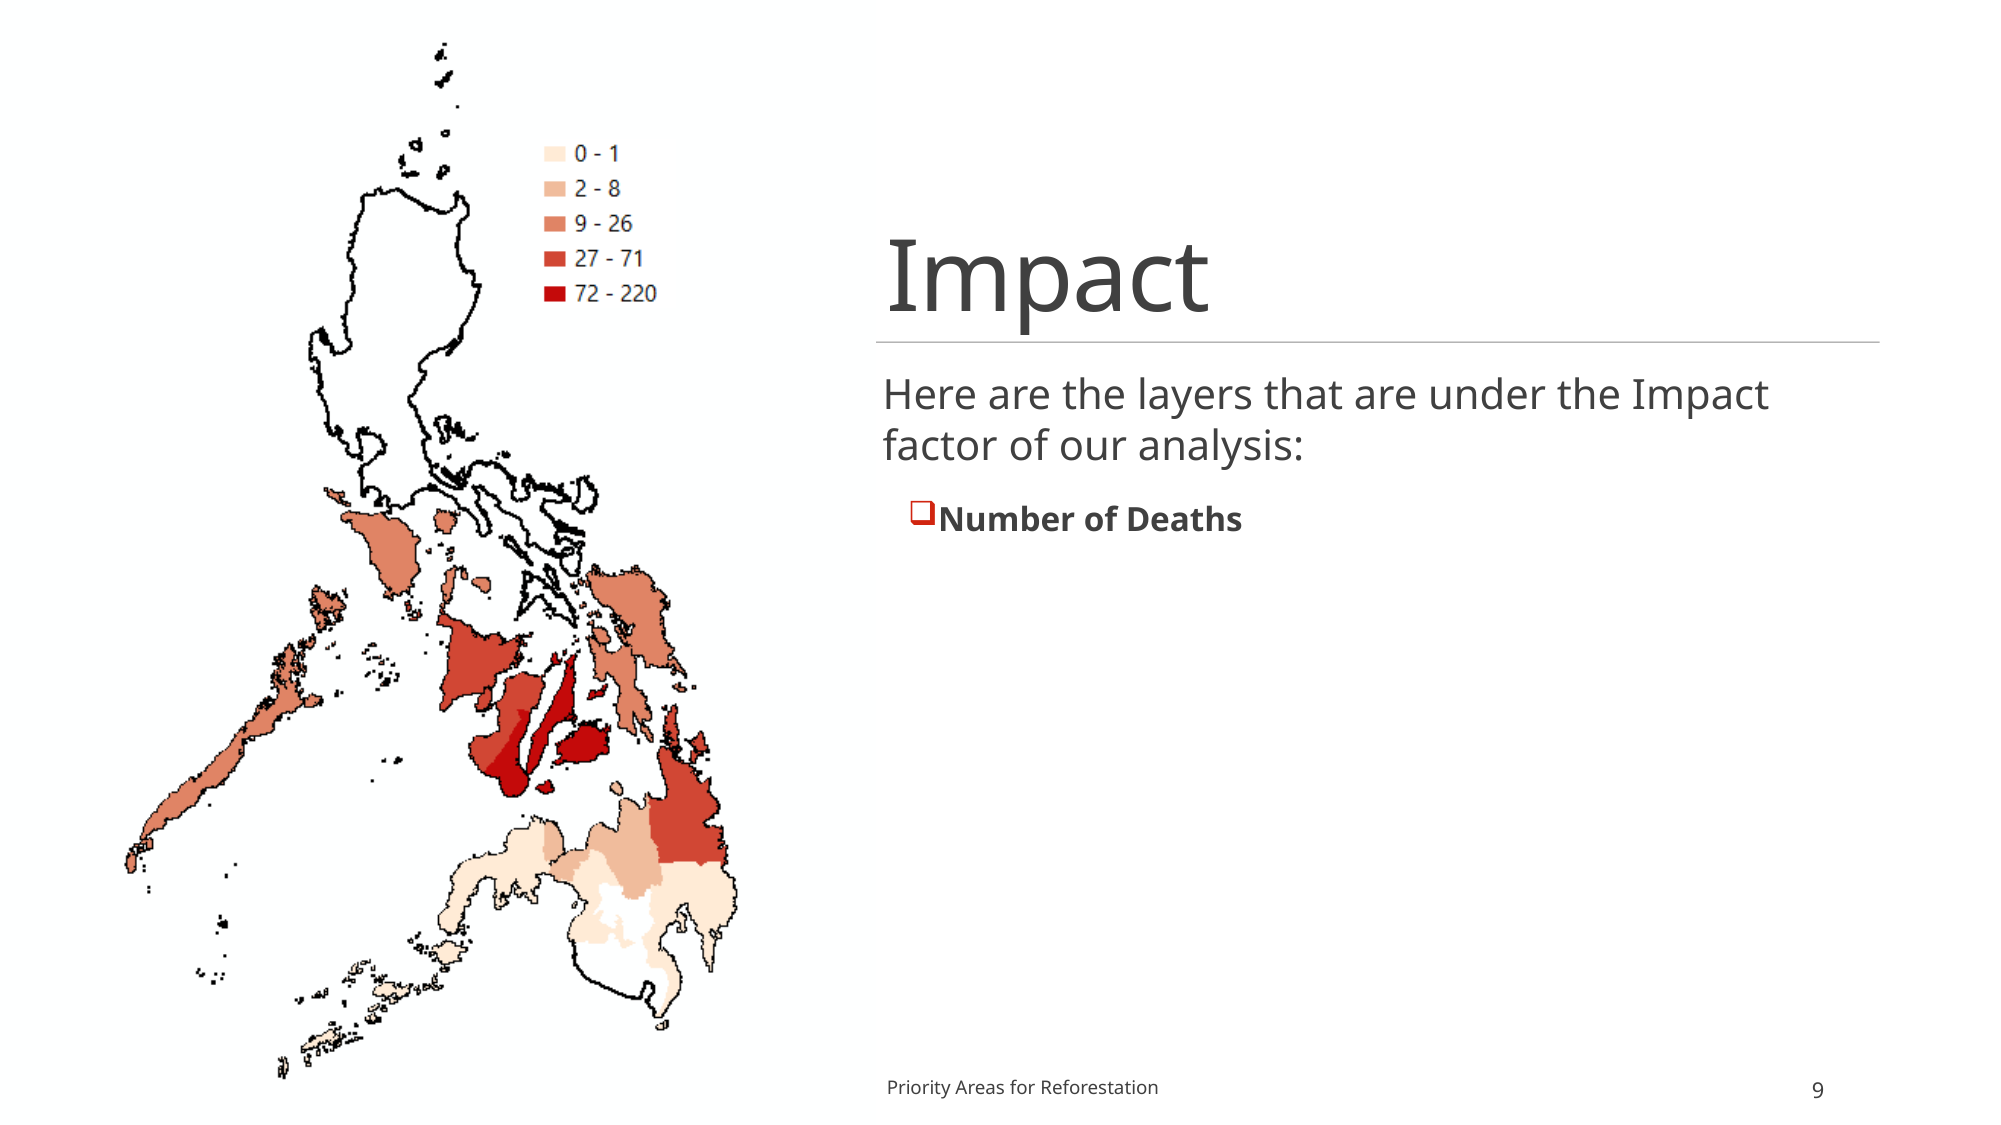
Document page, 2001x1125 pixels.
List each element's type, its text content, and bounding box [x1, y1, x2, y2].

text_box [882, 0, 2000, 1040]
text_box [884, 1040, 2000, 1125]
picture [0, 0, 877, 1125]
text_box Number of Deaths [908, 491, 1410, 557]
slide_number 9 [1624, 1059, 1840, 1120]
title Impact [884, 104, 1895, 343]
list Here are the layers that are under the Impact factor of our analysis: [884, 360, 1895, 480]
footer Priority Areas for Reforestation [884, 1057, 1486, 1118]
